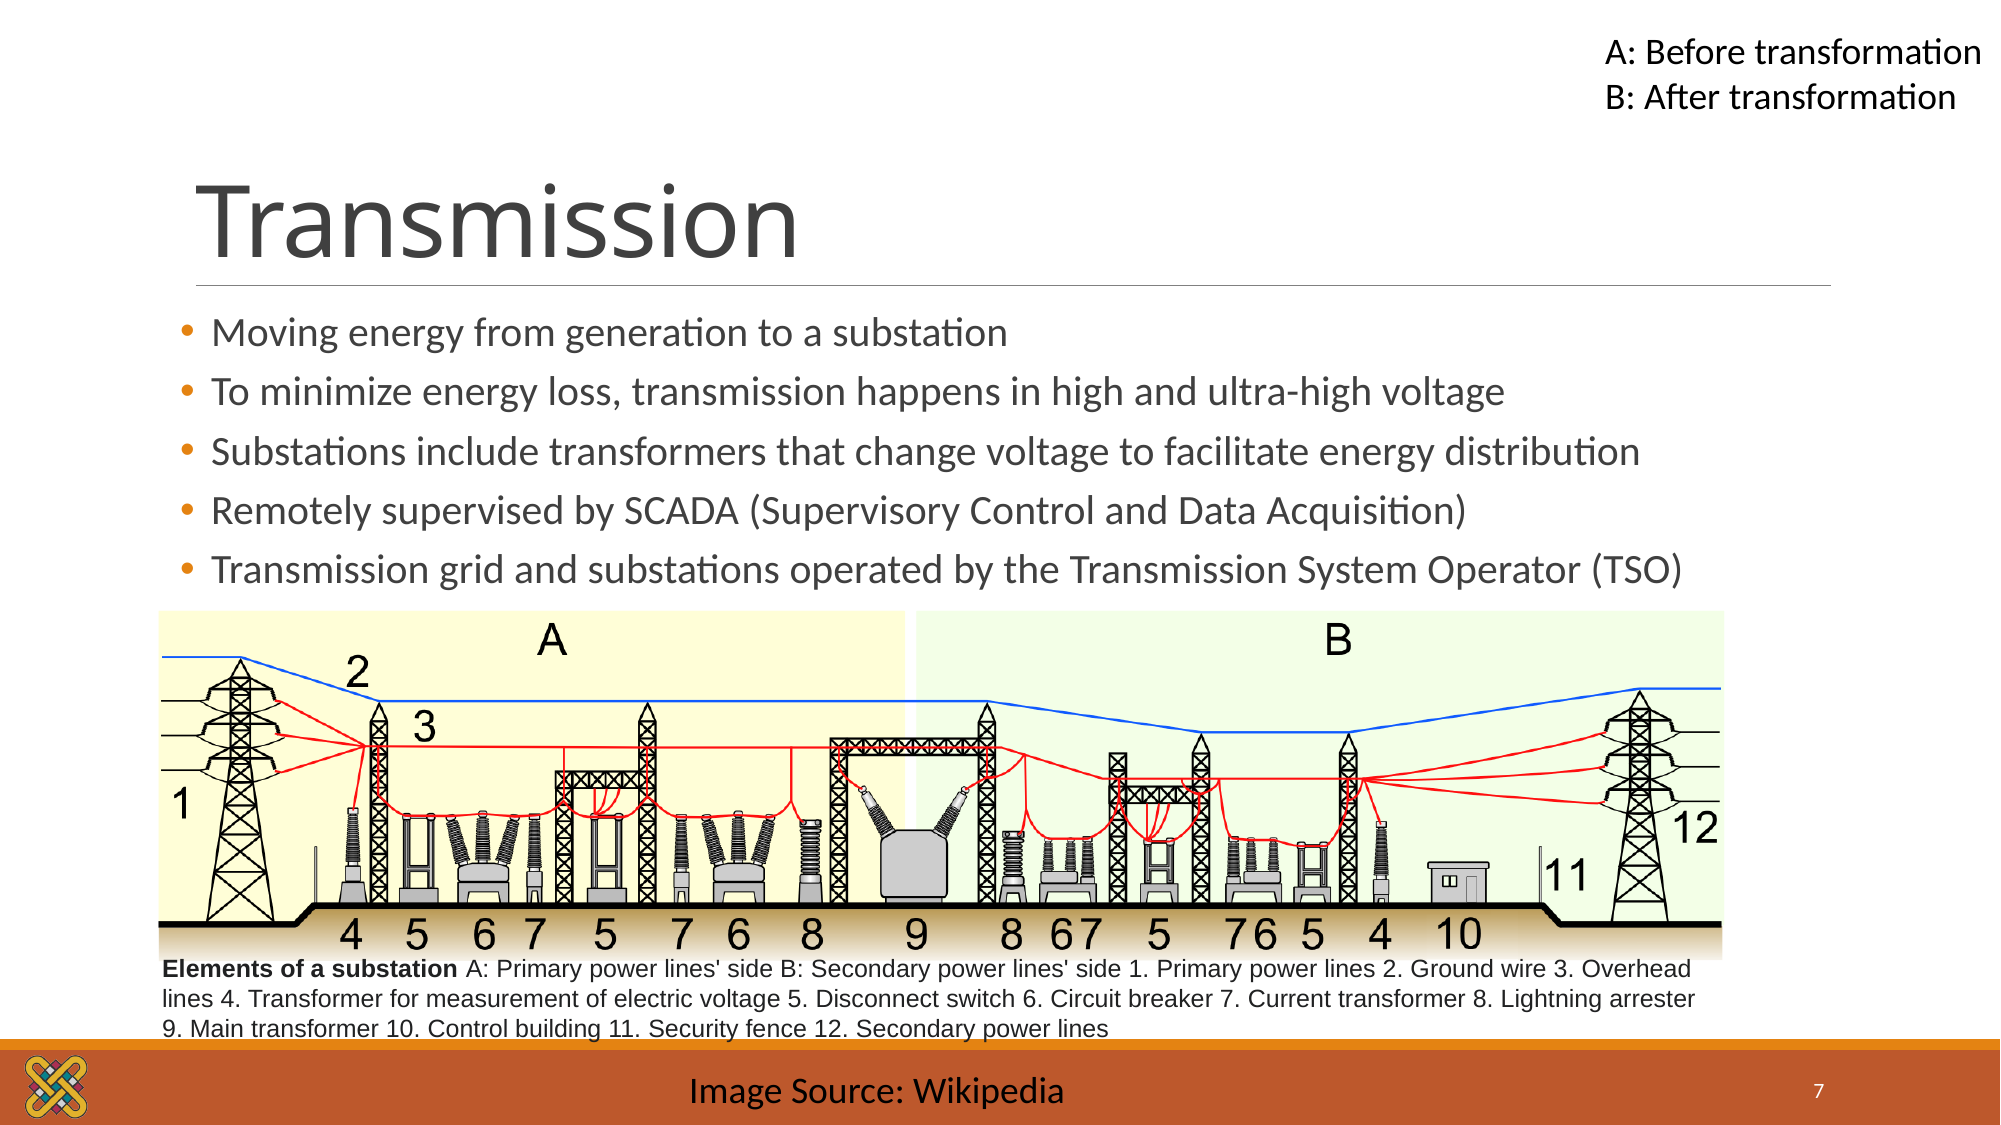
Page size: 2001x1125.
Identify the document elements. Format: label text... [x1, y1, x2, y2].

title Transmission [180, 47, 1830, 285]
slide_number 7 [1624, 1059, 1840, 1120]
text_box Elements of a substation A: Primary power lines' side B: Secondary power lines' side 1. Primary power lines 2. Ground wire 3. Overhead lines 4. Transformer for measurement of electric voltage 5. Disconnect switch 6. Circuit breaker 7. Current transformer 8. Lightning arrester 9. Main transformer 10. Control building 11. Security fence 12. Secondary power lines [147, 977, 1732, 1050]
picture [22, 1051, 90, 1121]
picture [146, 603, 1733, 969]
text_box A: Before transformation B: After transformation [1590, 19, 1998, 125]
list Moving energy from generation to a substation To minimize energy loss, transmission happens in high and ultra-high voltage Substations include transformers that change voltage to facilitate energy distribution Remotely supervised by SCADA (Supervisory Control and Data Acquisition) Transmission grid and substations operated by the Transmission System Operator (TSO) [180, 302, 1830, 604]
text_box Image Source: Wikipedia [674, 1058, 1081, 1119]
